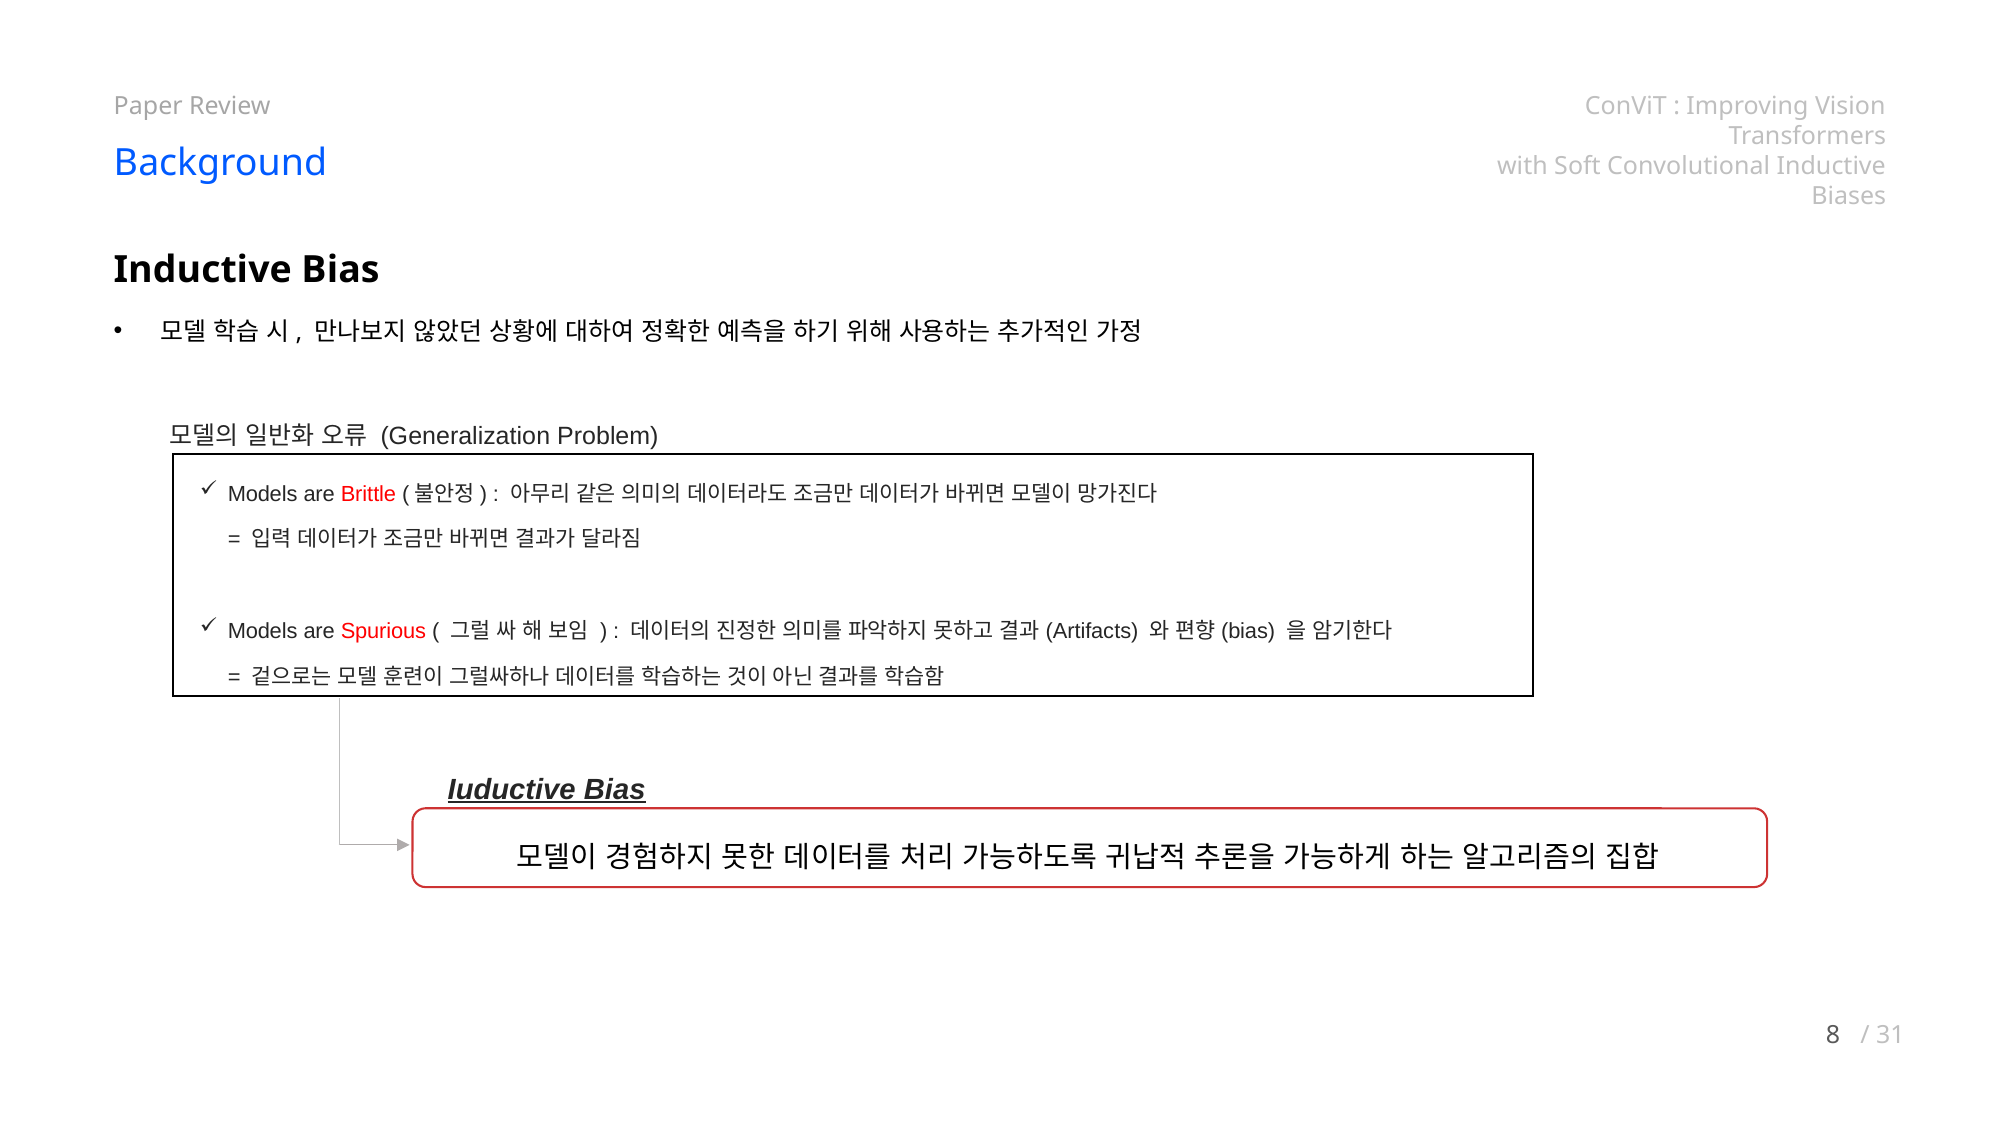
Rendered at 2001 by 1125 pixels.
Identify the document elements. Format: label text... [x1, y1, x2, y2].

text_box Iuductive Bias [411, 752, 683, 813]
text_box [411, 807, 1769, 889]
text_box [172, 453, 1534, 697]
text_box Inductive Bias 모델 학습 시, 만나보지 않았던 상황에 대하여 정확한 예측을 하기 위해 사용하는 추가적인 가정 [98, 237, 1799, 353]
text_box Paper Review [99, 82, 571, 128]
text_box 모델의 일반화 오류 (Generalization Problem) [126, 396, 778, 458]
text_box 모델이 경험하지 못한 데이터를 처리 가능하도록 귀납적 추론을 가능하게 하는 알고리즘의 집합 [423, 819, 1753, 881]
text_box / 31 [1827, 1011, 1920, 1057]
text_box 8 [1751, 1011, 1855, 1061]
text_box ConViT : Improving Vision Transformers with Soft Convolutional Inductive Biases [1444, 82, 1901, 217]
text_box Models are Brittle (불안정) : 아무리 같은 의미의 데이터라도 조금만 데이터가 바뀌면 모델이 망가진다 = 입력 데이터가 조금만 바뀌면 결과가 달라짐 Models are Spurious ( 그럴 싸 해 보임 ) : 데이터의 진정한 의미를 파악하지 못하고 결과(Artifacts) 와 편향(bias) 을 암기한다 = 겉으로는 모델 훈련이 그럴싸하나 데이터를 학습하는 것이 아닌 결과를 학습함 [184, 452, 1556, 696]
text_box Background [99, 130, 453, 191]
